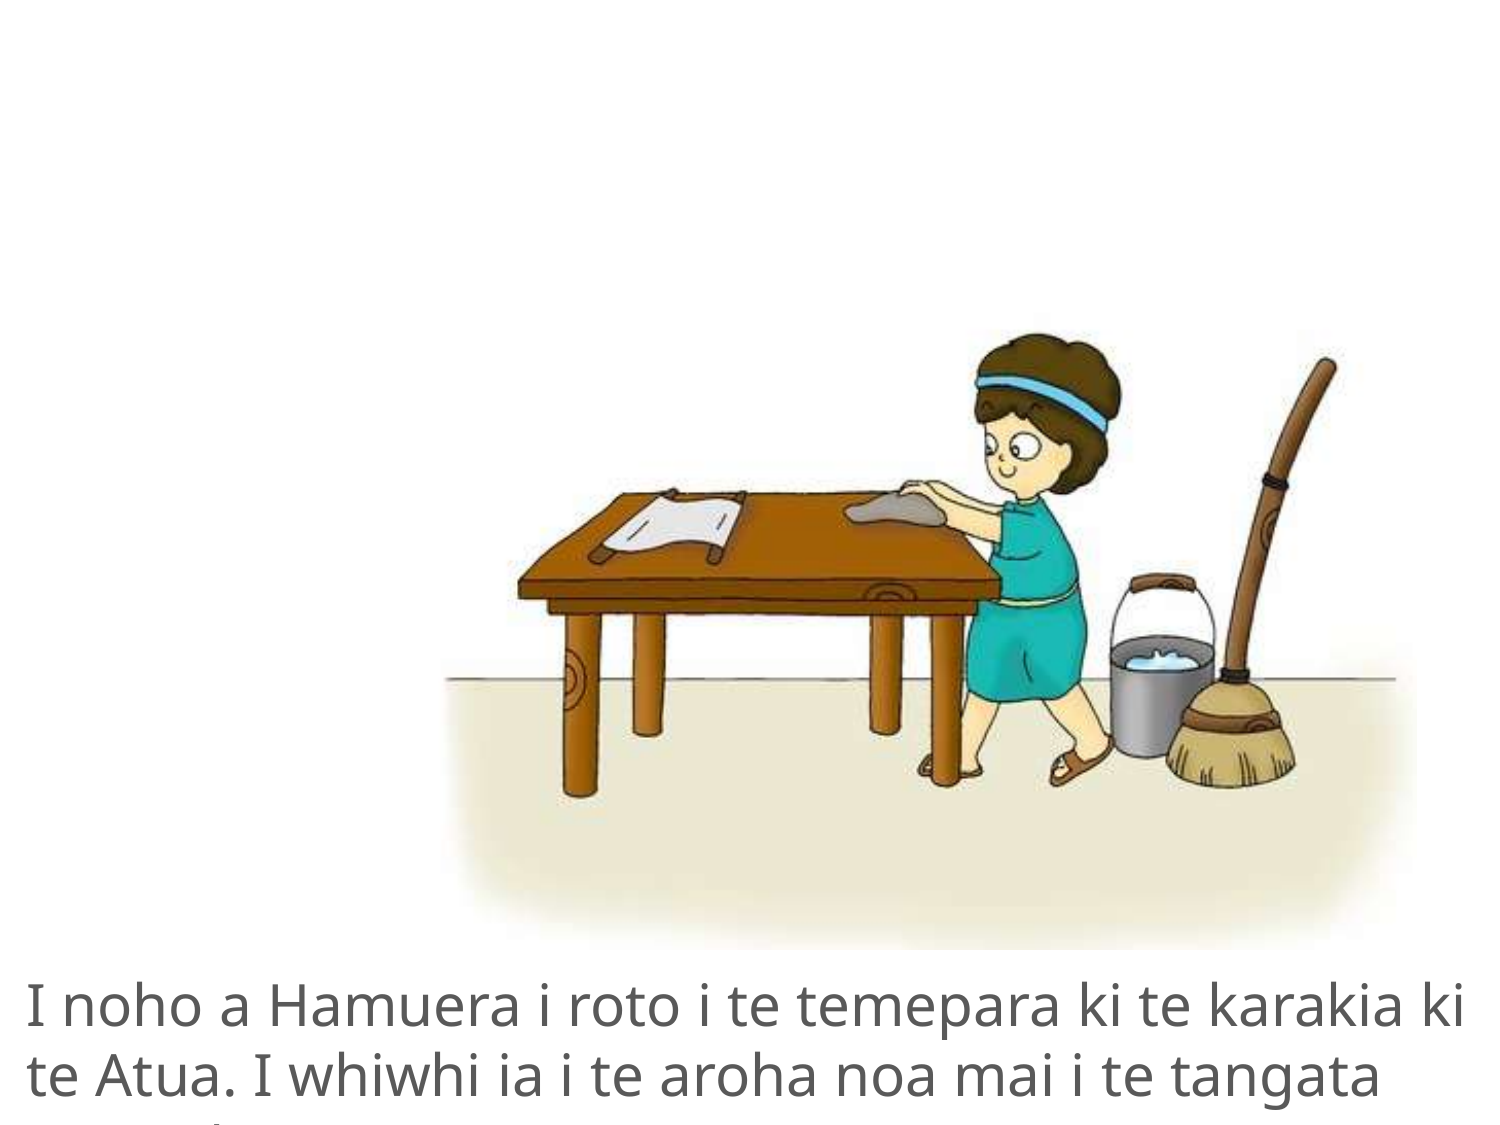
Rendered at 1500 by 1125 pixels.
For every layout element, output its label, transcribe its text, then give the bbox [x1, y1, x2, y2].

text_box I noho a Hamuera i roto i te temepara ki te karakia ki te Atua. I whiwhi ia i te aroha noa mai i te tangata me te Atua. [11, 961, 1498, 1125]
picture [80, 1, 1418, 950]
